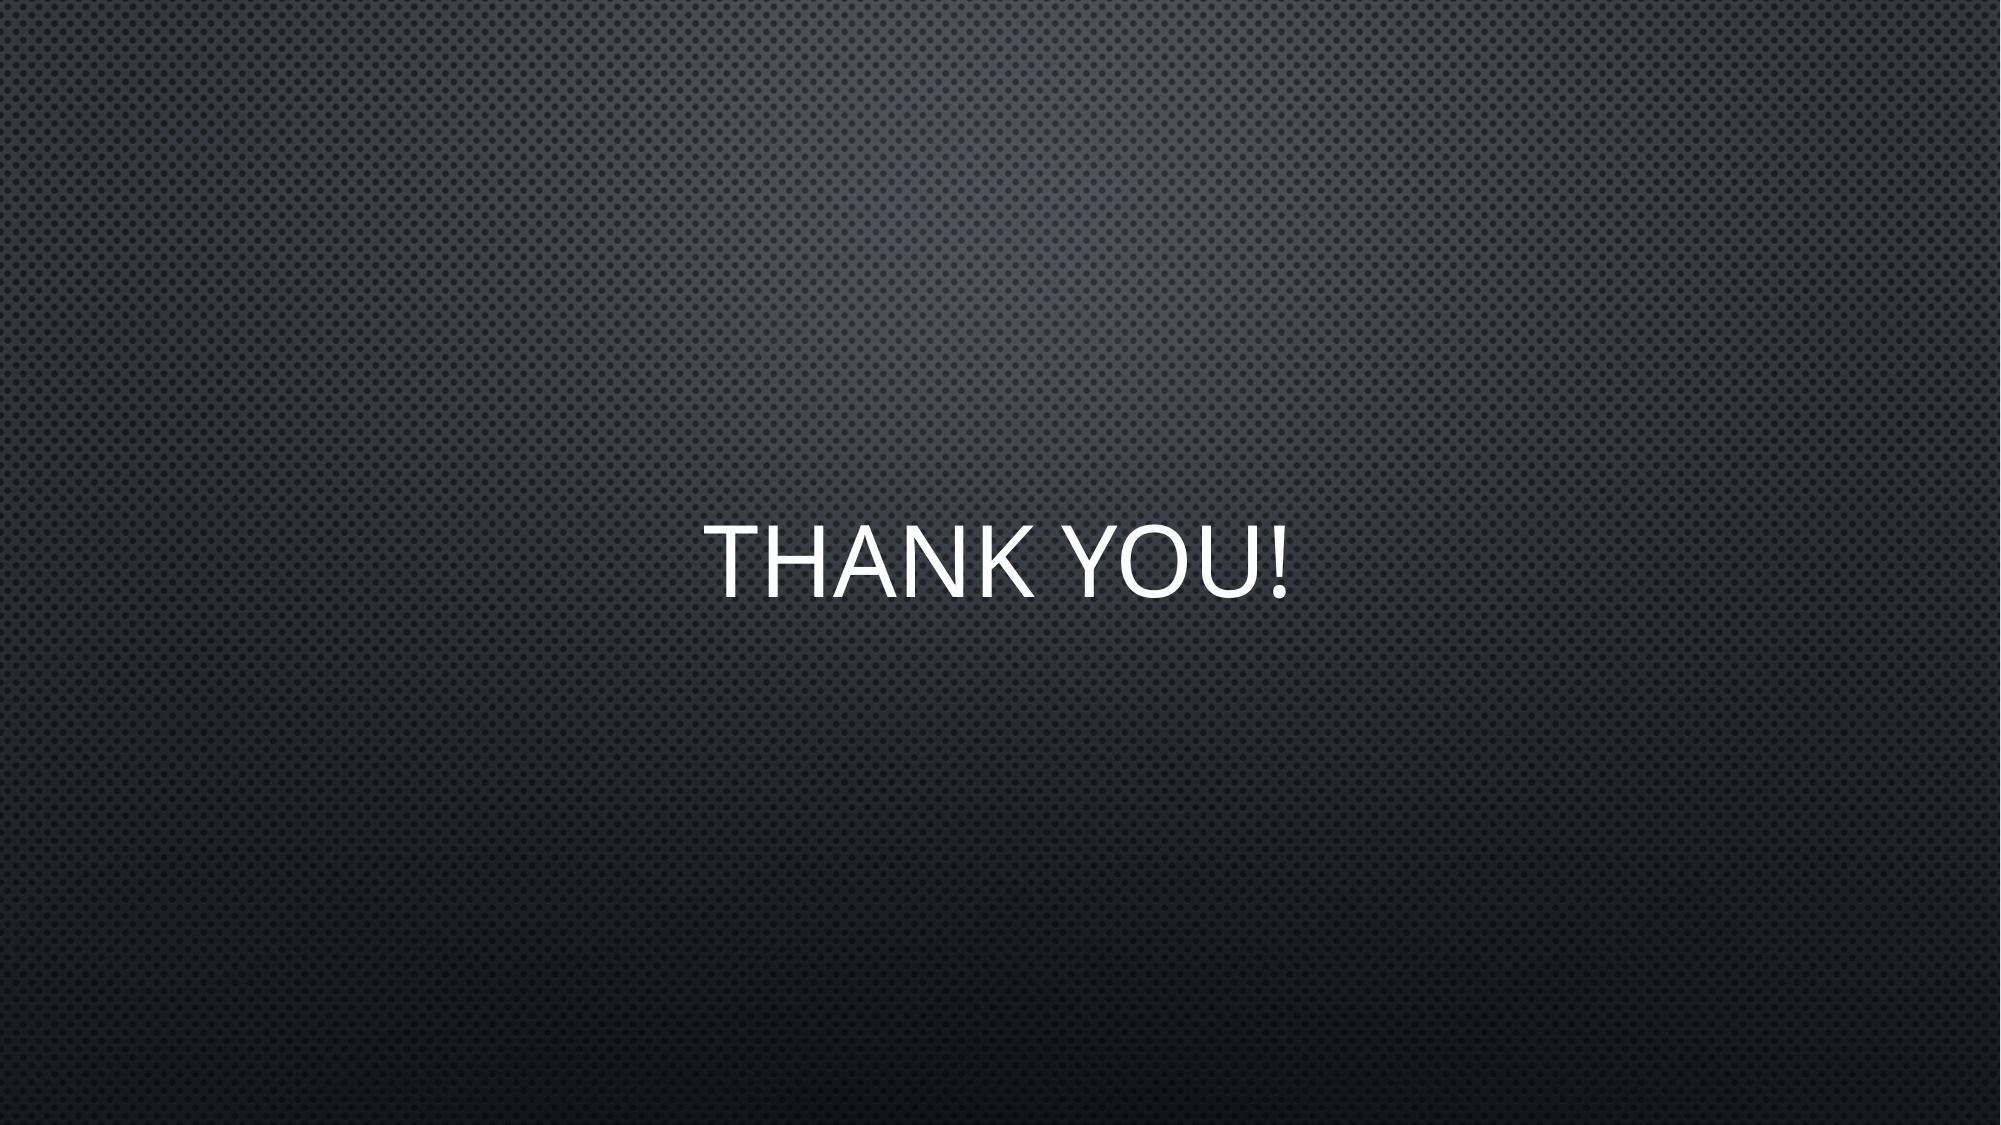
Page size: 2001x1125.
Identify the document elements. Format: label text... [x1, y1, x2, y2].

title Thank you! [287, 99, 1711, 625]
